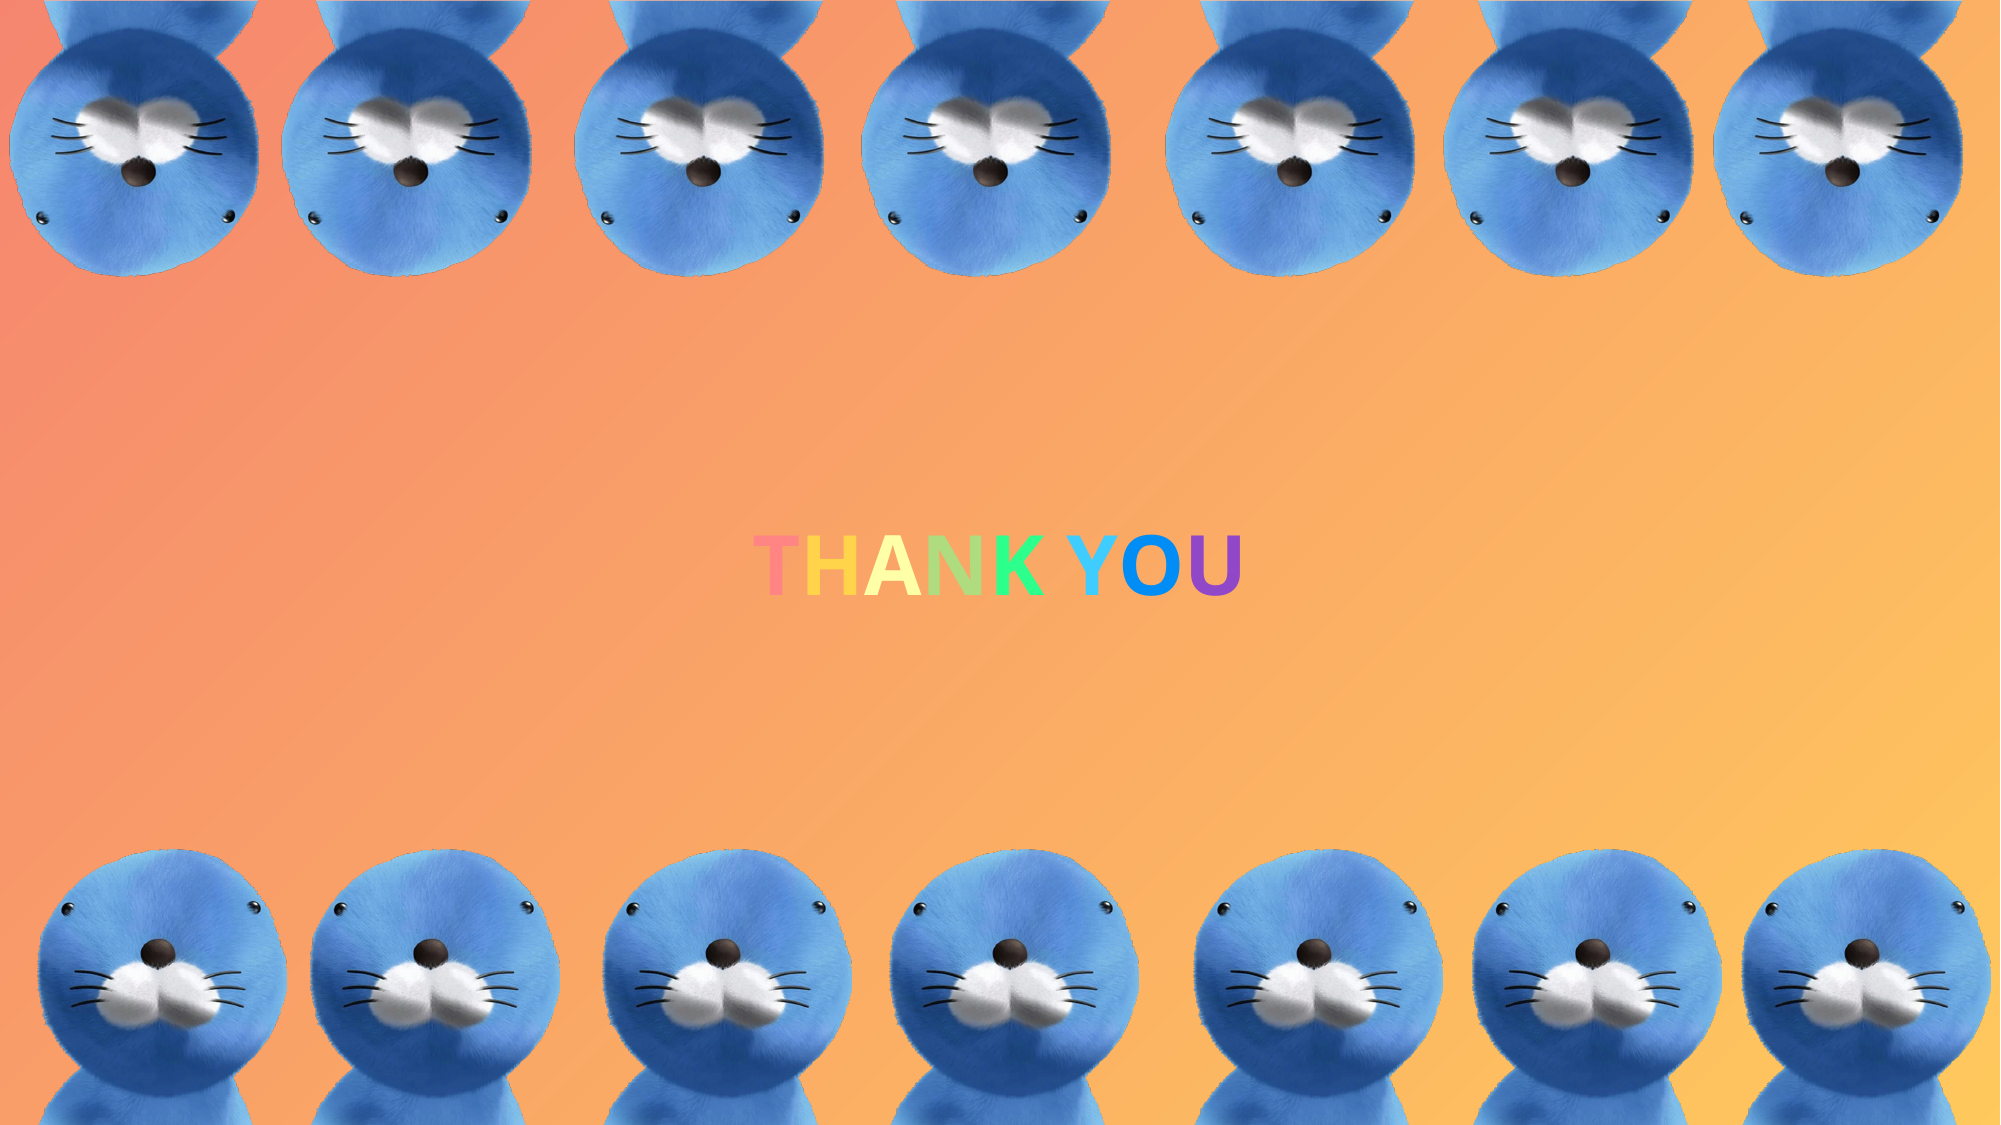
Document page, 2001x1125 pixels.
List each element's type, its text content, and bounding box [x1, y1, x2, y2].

picture [0, 838, 1148, 1125]
picture [0, 0, 1148, 287]
picture [1156, 838, 2000, 1125]
text_box THANK YOU [437, 504, 1563, 620]
picture [1156, 0, 2001, 287]
